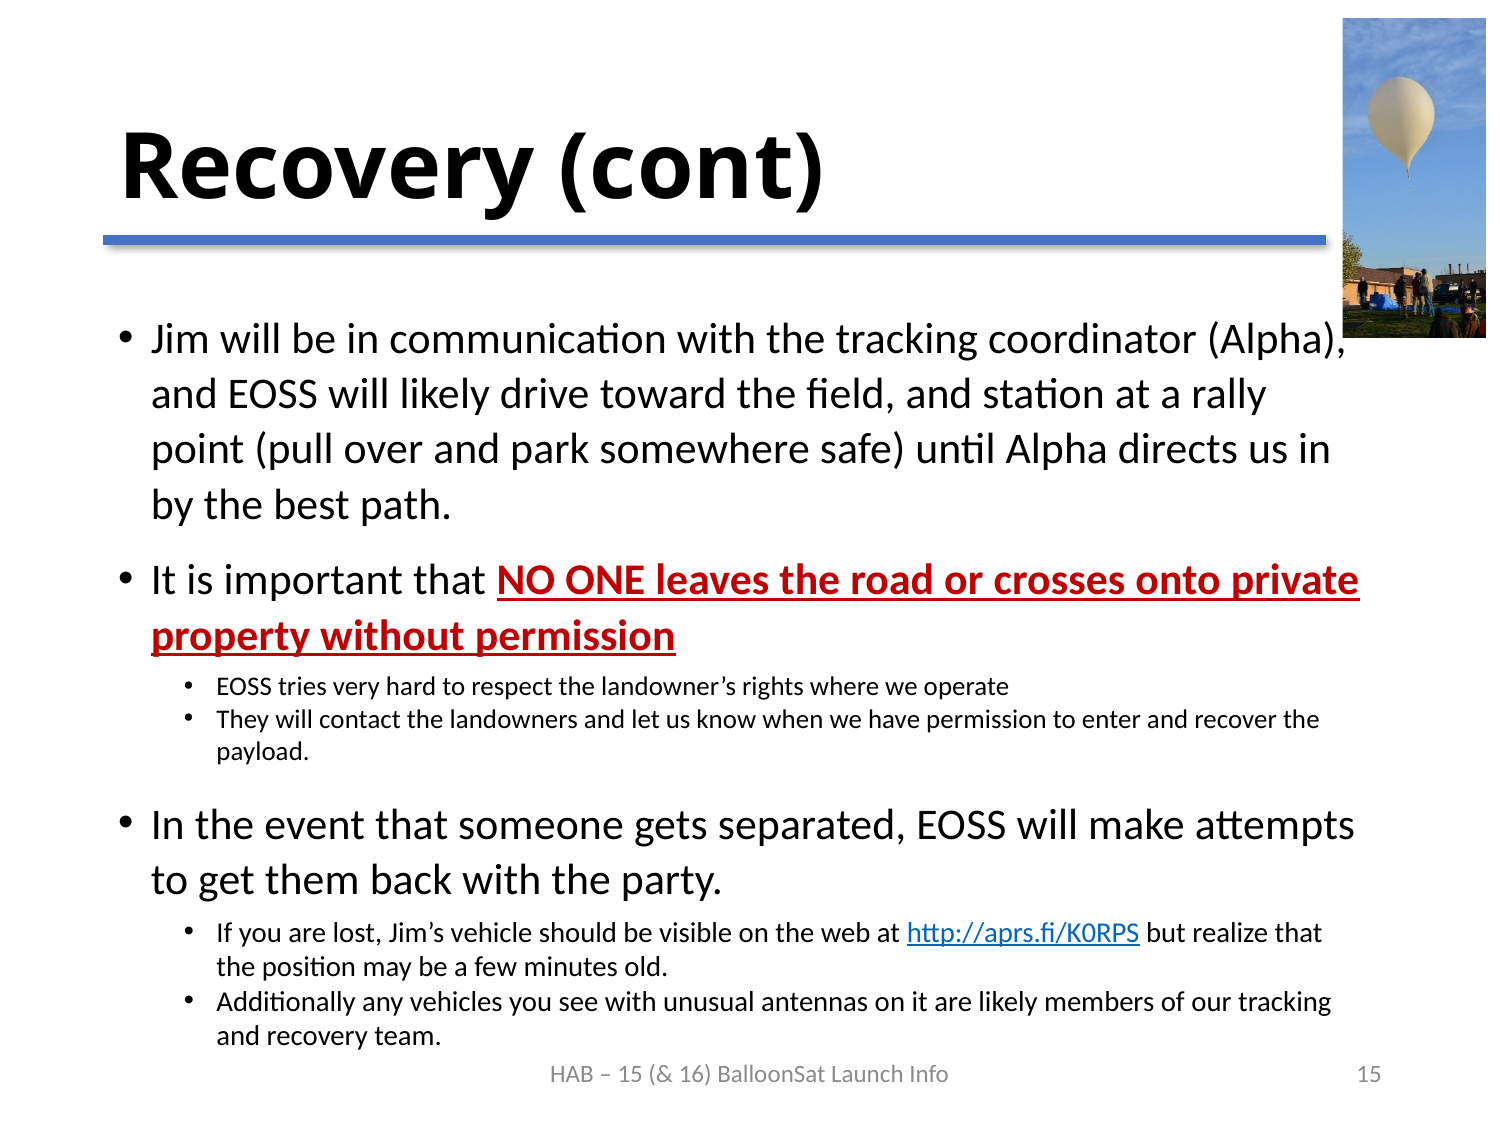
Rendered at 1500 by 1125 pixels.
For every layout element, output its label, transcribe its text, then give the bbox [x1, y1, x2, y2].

slide_number 15 [1059, 1042, 1397, 1103]
list Jim will be in communication with the tracking coordinator (Alpha), and EOSS will likely drive toward the field, and station at a rally point (pull over and park somewhere safe) until Alpha directs us in by the best path. It is important that NO ONE leaves the road or crosses onto private property without permission EOSS tries very hard to respect the landowner’s rights where we operate They will contact the landowners and let us know when we have permission to enter and recover the payload. In the event that someone gets separated, EOSS will make attempts to get them back with the party. If you are lost, Jim’s vehicle should be visible on the web at http://aprs.fi/K0RPS but realize that the position may be a few minutes old. Additionally any vehicles you see with unusual antennas on it are likely members of our tracking and recovery team. [103, 299, 1382, 1066]
footer HAB – 15 (& 16) BalloonSat Launch Info [496, 1042, 1004, 1103]
picture [1342, 18, 1486, 338]
title Recovery (cont) [103, 59, 1265, 278]
